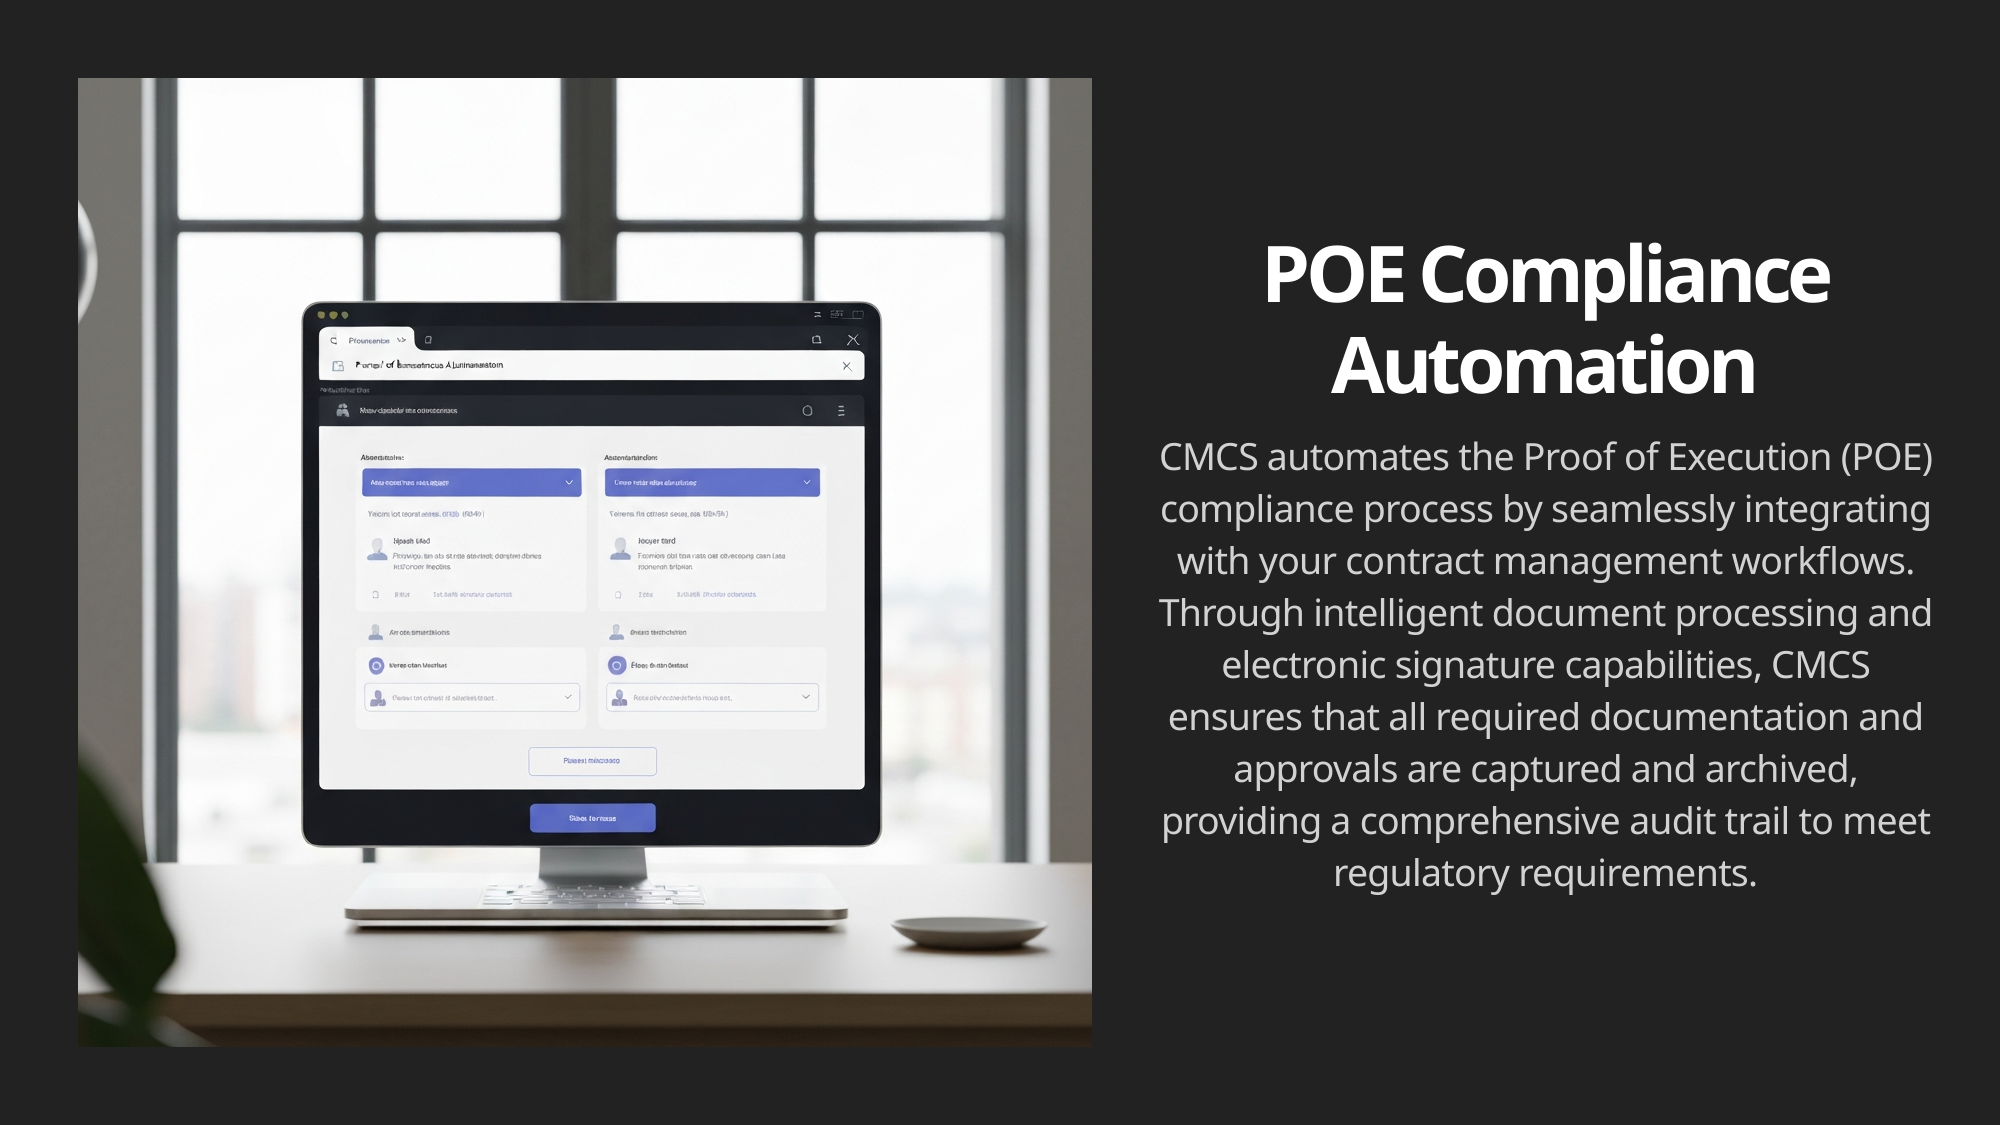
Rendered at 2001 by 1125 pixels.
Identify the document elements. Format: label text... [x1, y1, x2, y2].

text_box CMCS automates the Proof of Execution (POE) compliance process by seamlessly integrating with your contract management workflows. Through intelligent document processing and electronic signature capabilities, CMCS ensures that all required documentation and approvals are captured and archived, providing a comprehensive audit trail to meet regulatory requirements. [1158, 426, 1934, 895]
text_box POE Compliance Automation [1250, 226, 1841, 410]
picture [77, 77, 1093, 1047]
